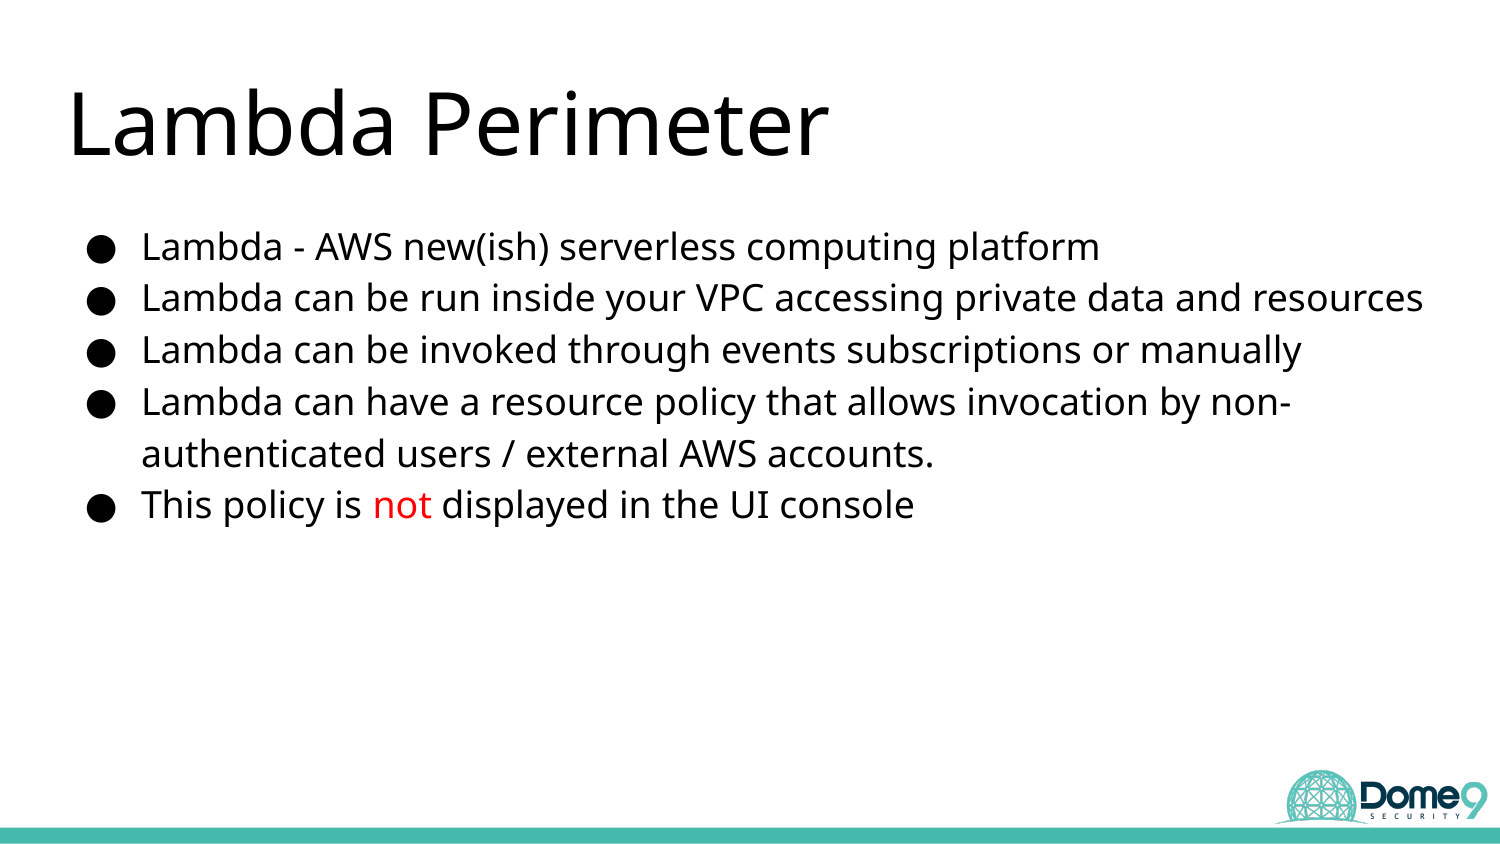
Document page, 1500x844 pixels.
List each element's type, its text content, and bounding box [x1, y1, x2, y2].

picture [1273, 769, 1488, 825]
title Lambda Perimeter [51, 51, 1449, 189]
list Lambda - AWS new(ish) serverless computing platform Lambda can be run inside your VPC accessing private data and resources Lambda can be invoked through events subscriptions or manually Lambda can have a resource policy that allows invocation by non-authenticated users / external AWS accounts. This policy is not displayed in the UI console [51, 200, 1449, 752]
